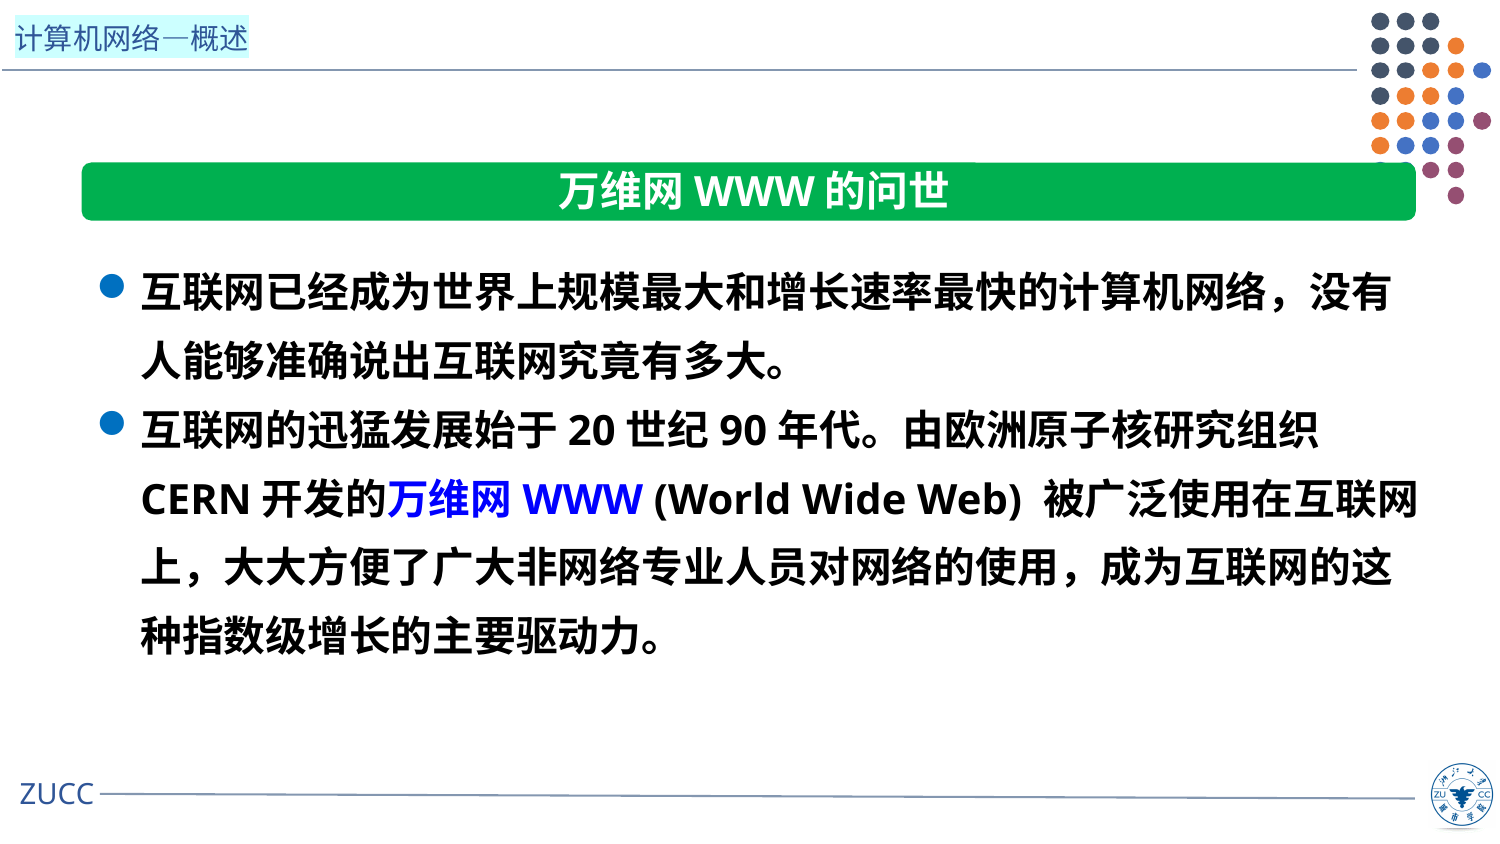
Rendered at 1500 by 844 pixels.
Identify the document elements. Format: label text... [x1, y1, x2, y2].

picture [1415, 750, 1500, 837]
text_box 互联网已经成为世界上规模最大和增长速率最快的计算机网络，没有人能够准确说出互联网究竟有多大。 互联网的迅猛发展始于20世纪90年代。由欧洲原子核研究组织CERN开发的万维网WWW (World Wide Web) 被广泛使用在互联网上，大大方便了广大非网络专业人员对网络的使用，成为互联网的这种指数级增长的主要驱动力。 [81, 240, 1435, 668]
text_box 万维网WWW的问世 [544, 157, 965, 222]
text_box [965, 162, 1416, 221]
text_box [81, 162, 544, 221]
